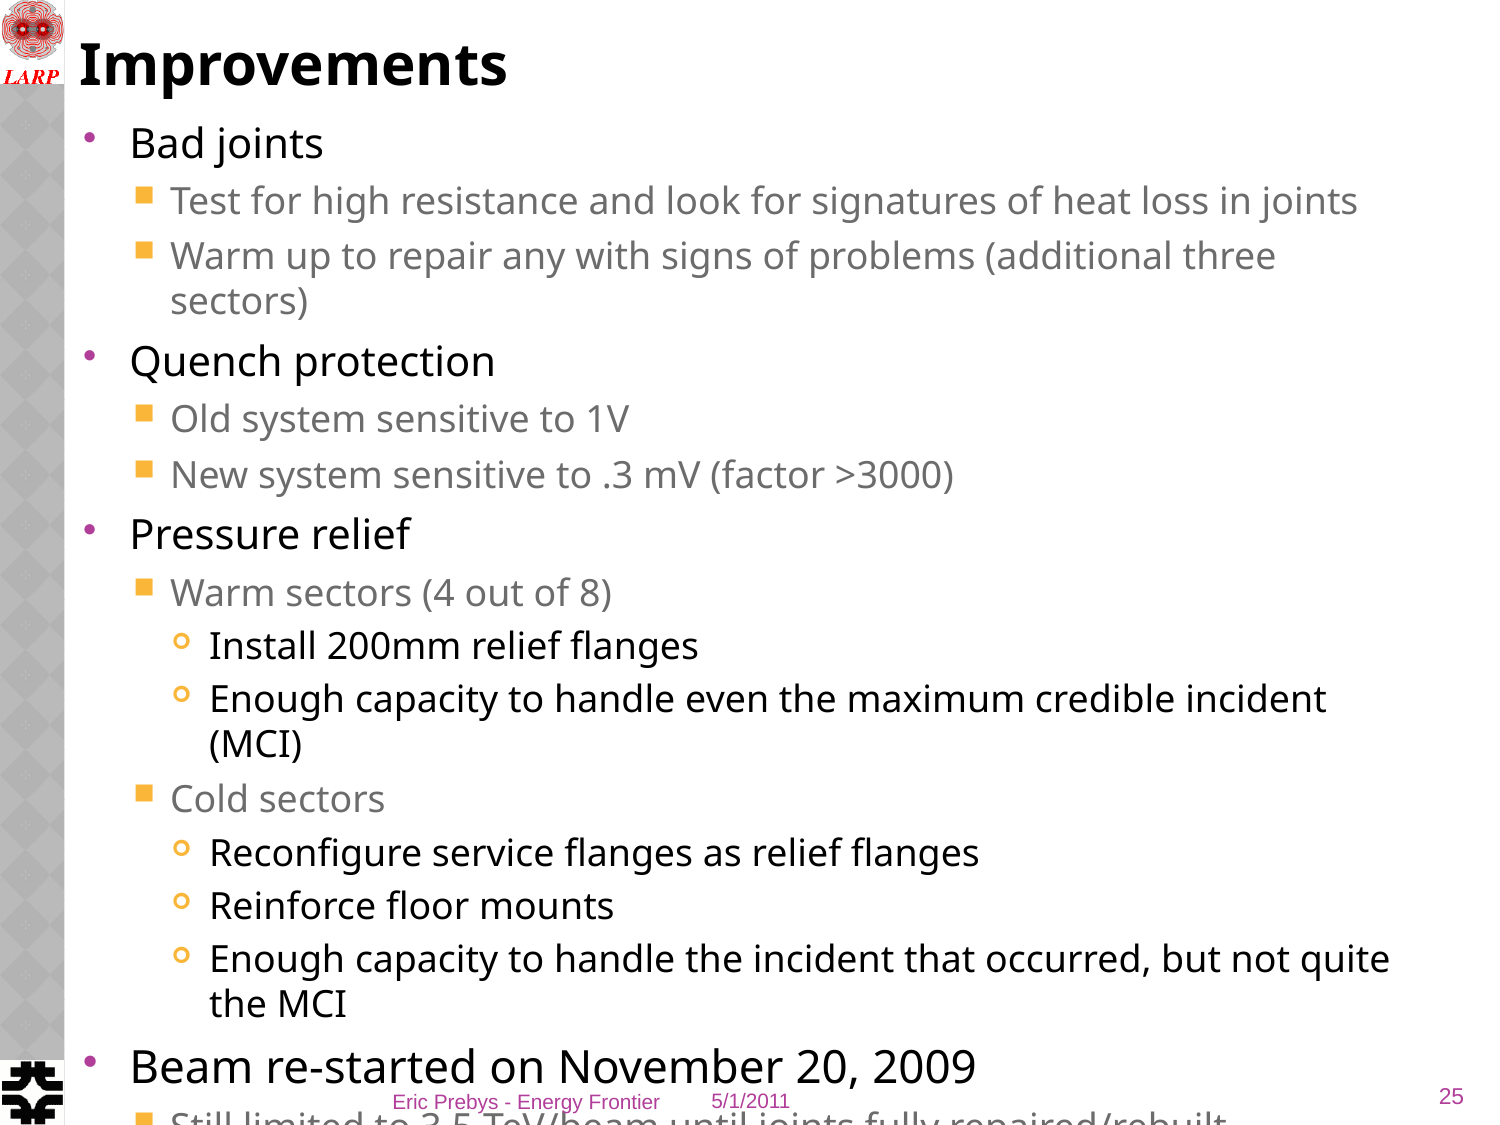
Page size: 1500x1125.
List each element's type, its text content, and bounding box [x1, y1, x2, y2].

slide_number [696, 1075, 1025, 1114]
title Improvements [72, 24, 1428, 98]
list Bad joints Test for high resistance and look for signatures of heat loss in joints Warm up to repair any with signs of problems (additional three sectors) Quench protection Old system sensitive to 1V New system sensitive to .3 mV (factor >3000) Pressure relief Warm sectors (4 out of 8) Install 200mm relief flanges Enough capacity to handle even the maximum credible incident (MCI) Cold sectors Reconfigure service flanges as relief flanges Reinforce floor mounts Enough capacity to handle the incident that occurred, but not quite the MCI Beam re-started on November 20, 2009 Still limited to 3.5 TeV/beam until joints fully repaired/rebuilt [69, 108, 1441, 1041]
picture [0, 0, 64, 84]
picture [0, 1060, 64, 1125]
footer Eric Prebys - Energy Frontier [75, 1075, 675, 1114]
slide_number 25 [1367, 1071, 1465, 1110]
